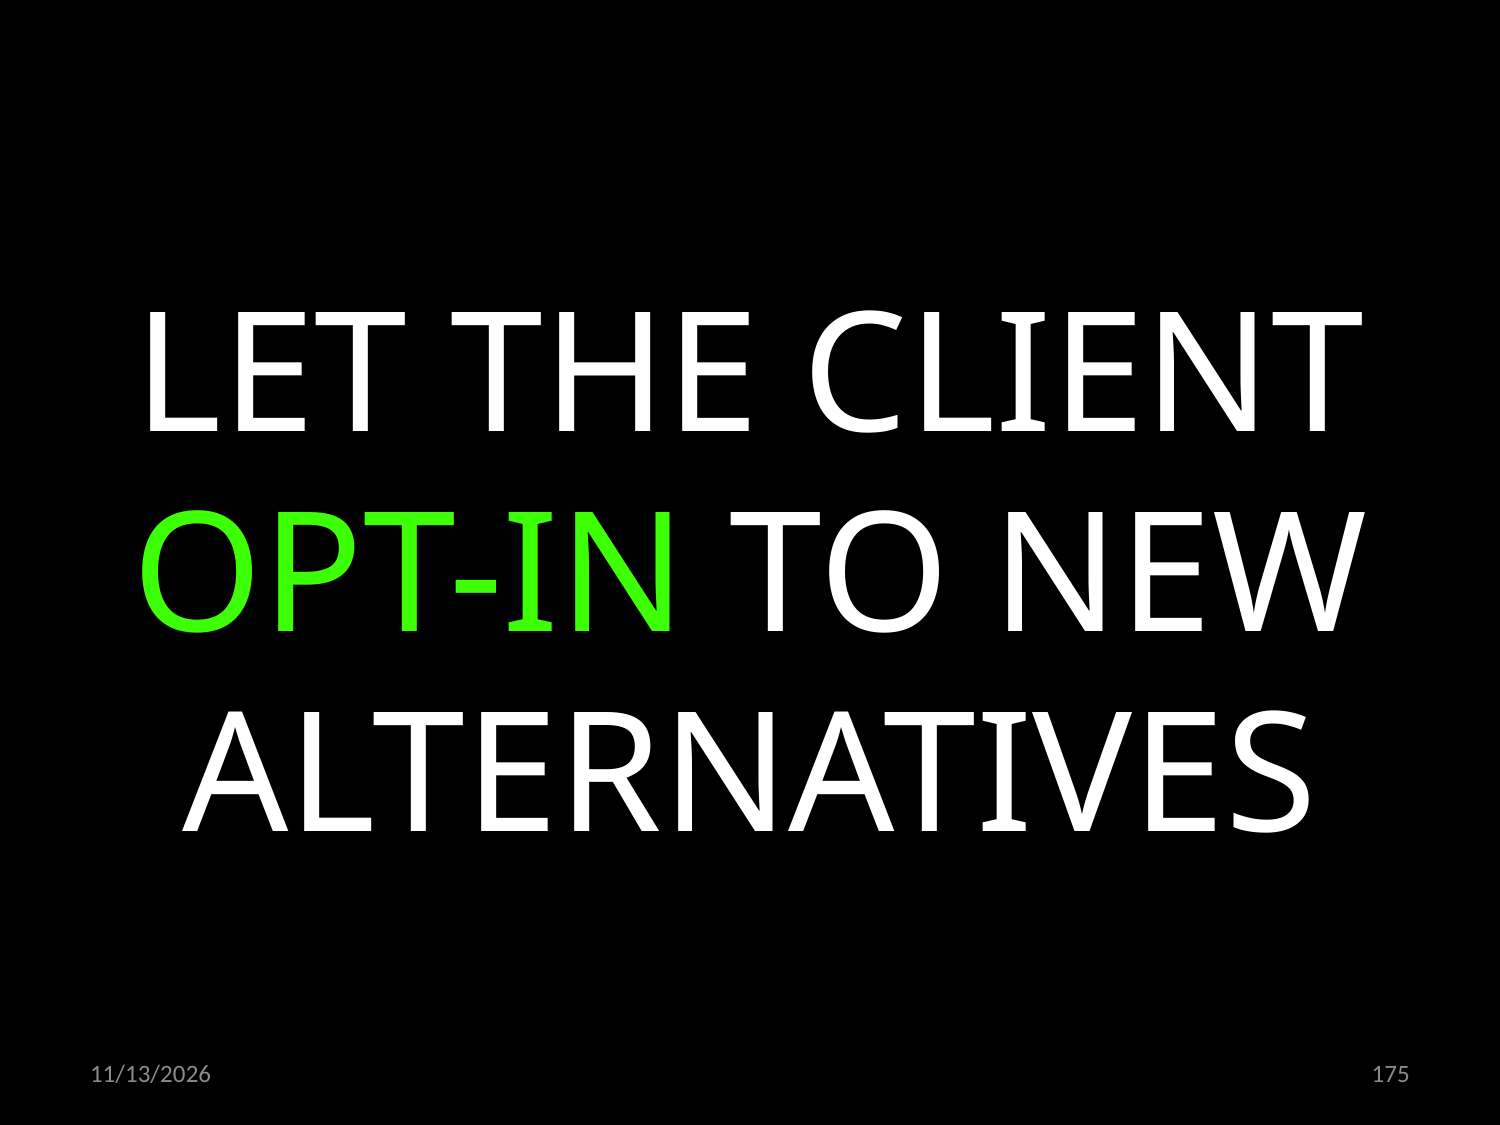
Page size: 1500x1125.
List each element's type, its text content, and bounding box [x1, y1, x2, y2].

slide_number 175 [1074, 1042, 1425, 1103]
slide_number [75, 1042, 425, 1103]
text_box LET THE CLIENT OPT-IN TO NEW ALTERNATIVES [0, 257, 1500, 359]
